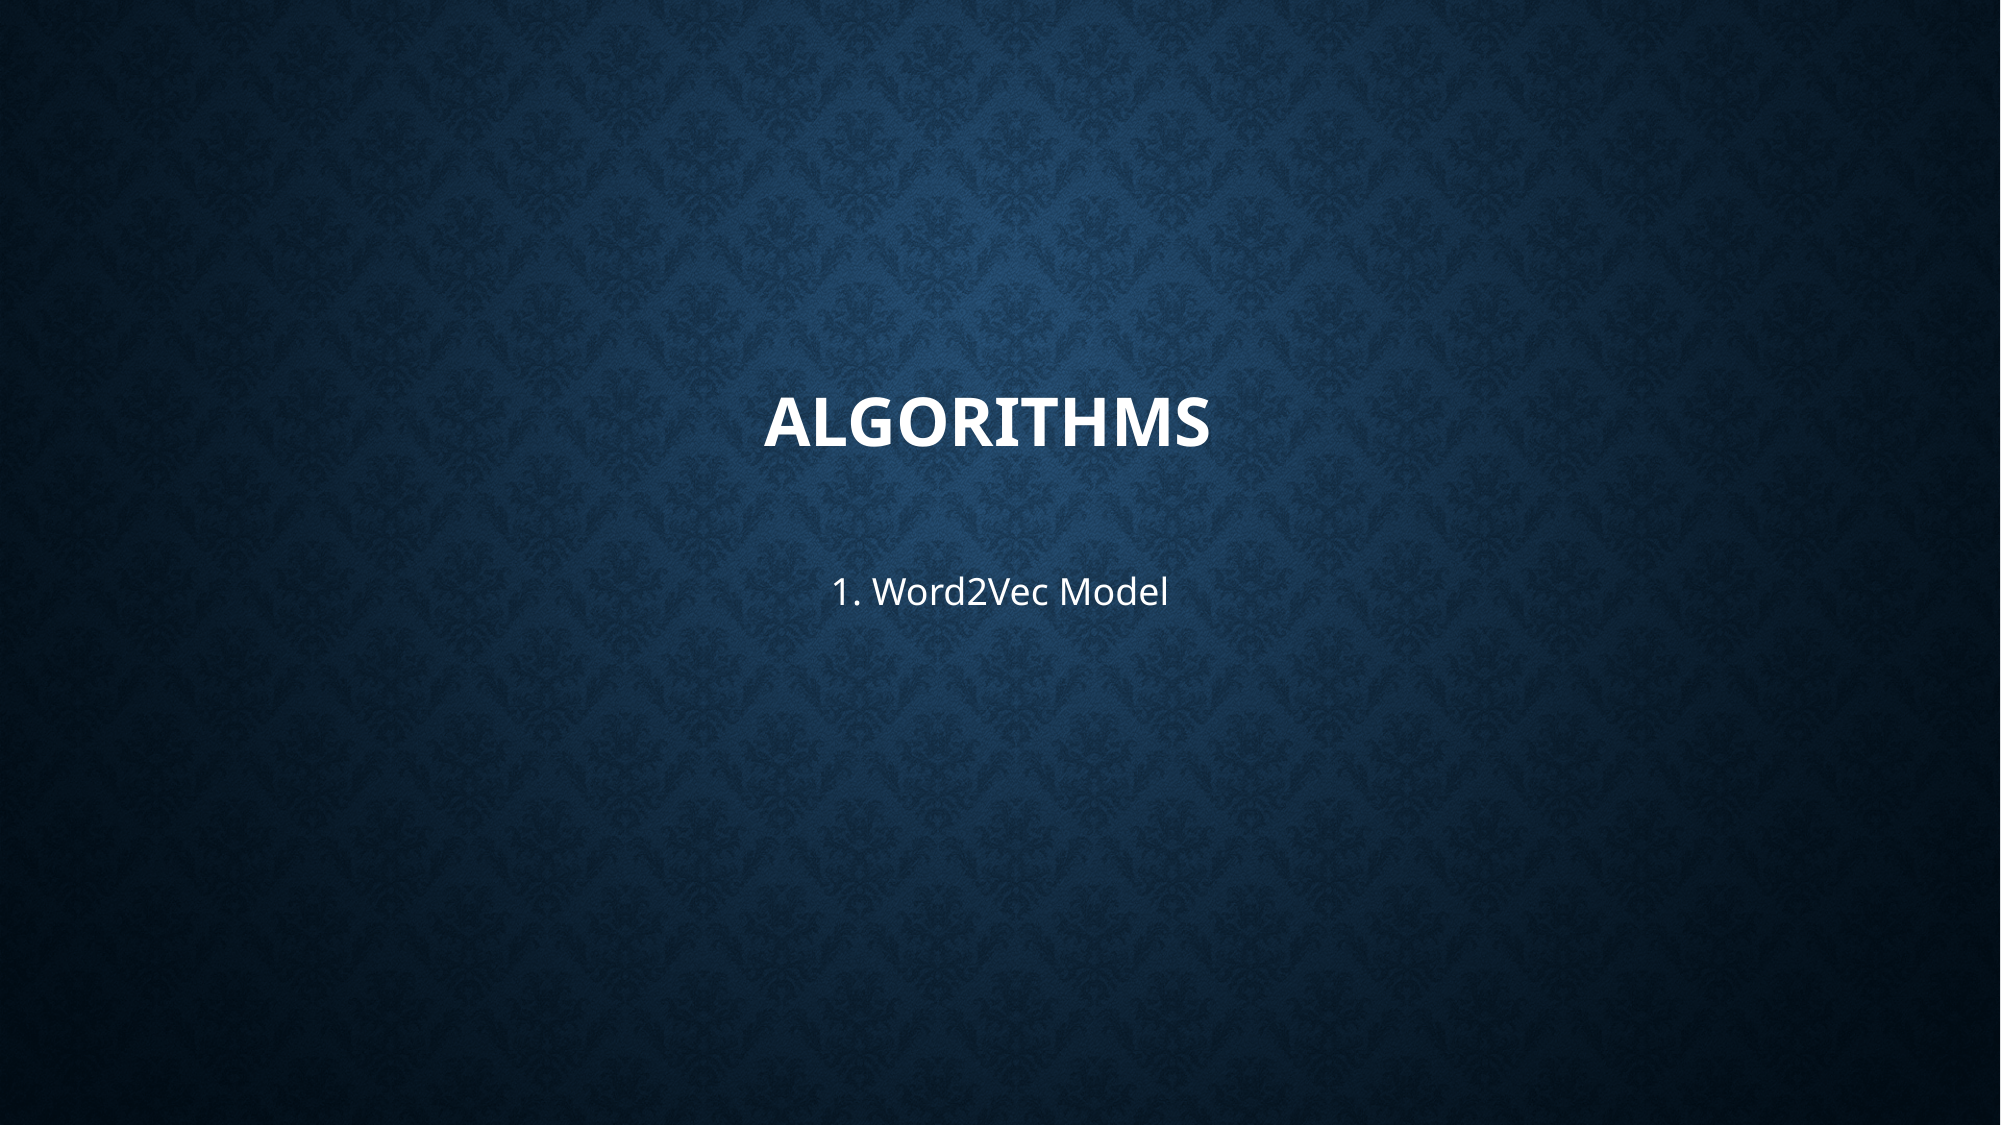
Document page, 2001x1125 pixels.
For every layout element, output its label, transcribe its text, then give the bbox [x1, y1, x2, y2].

title ALGORITHMS [139, 381, 1838, 469]
text_box 1. Word2Vec Model [0, 560, 2000, 621]
picture [0, 0, 2001, 1125]
